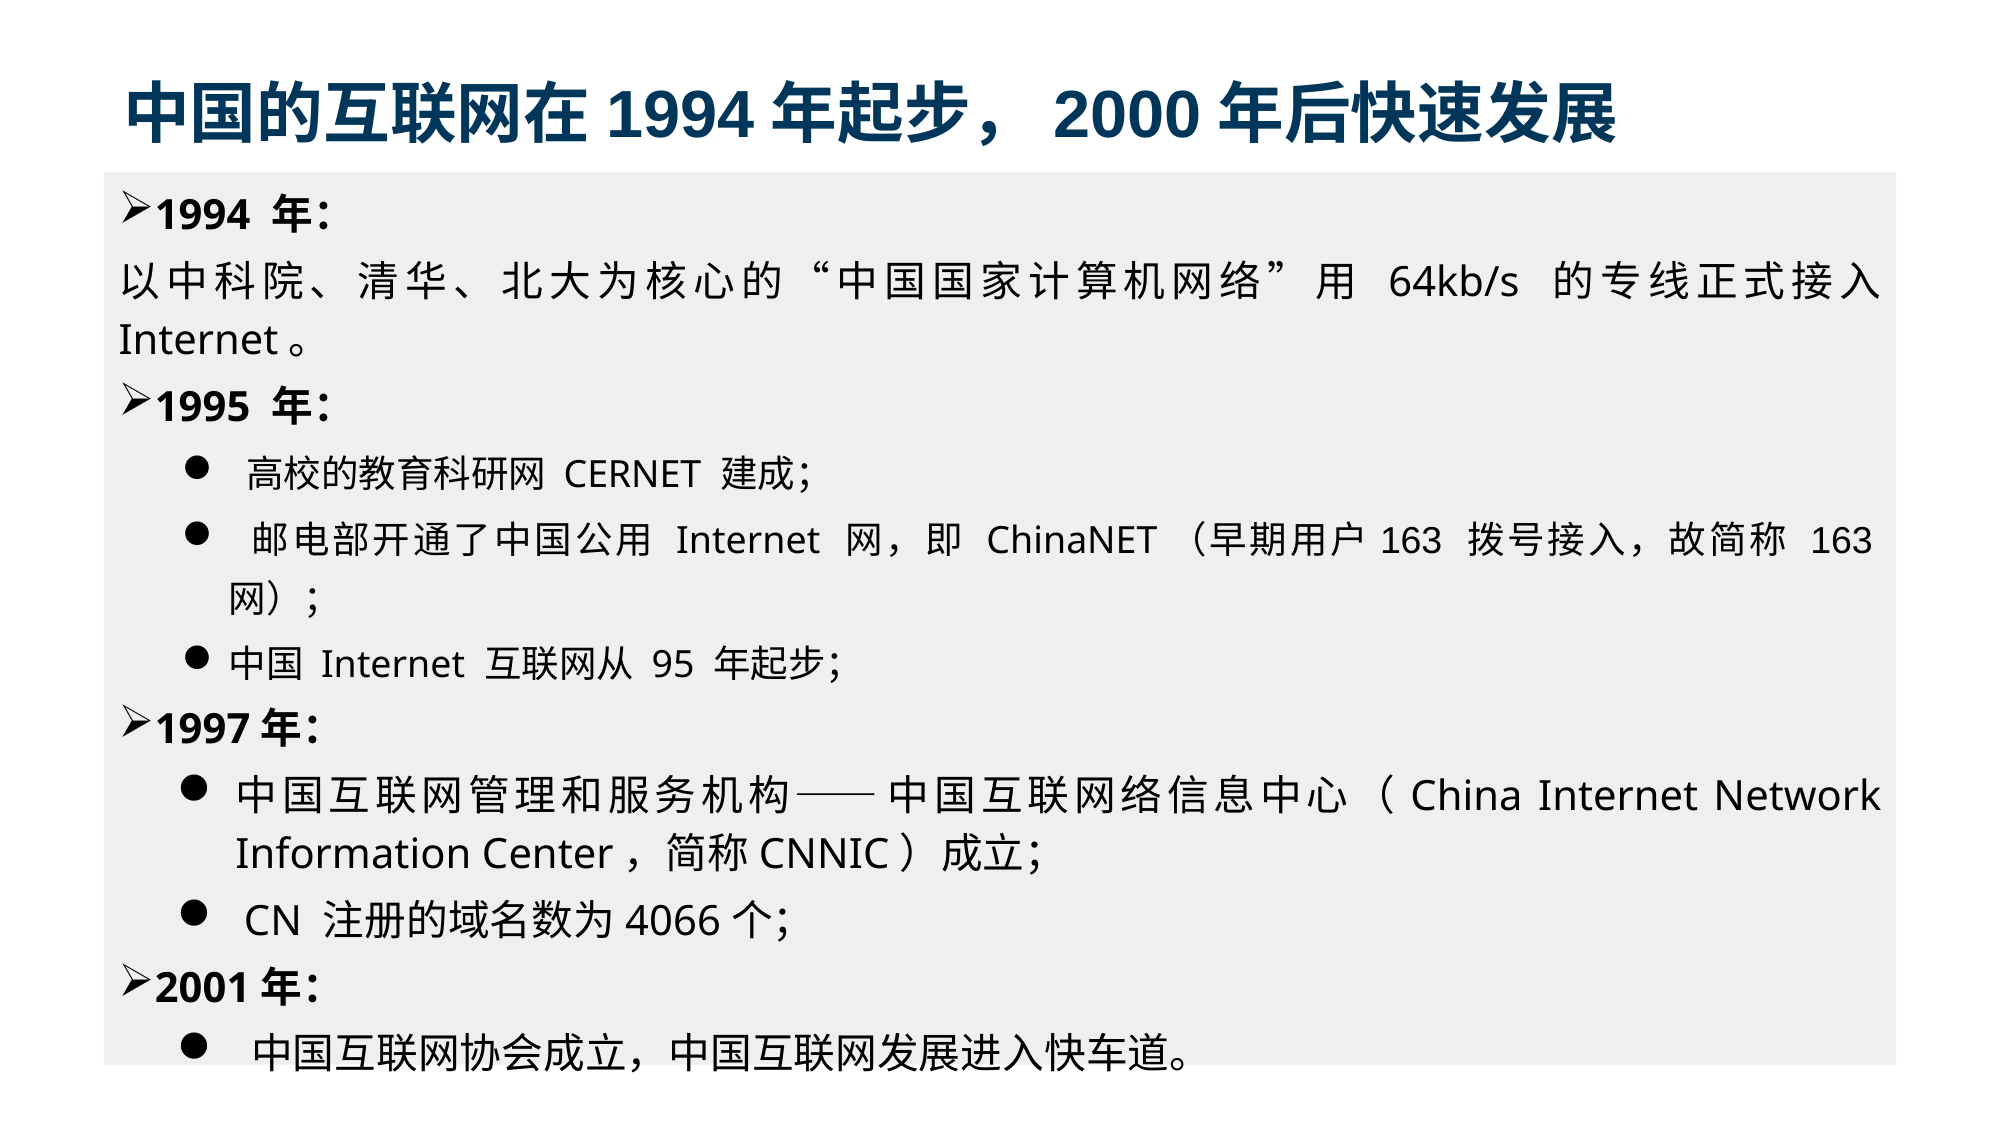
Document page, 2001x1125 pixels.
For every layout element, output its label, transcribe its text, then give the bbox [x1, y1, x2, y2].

text_box 中国的互联网在1994年起步，2000年后快速发展 [108, 0, 1890, 159]
text_box 1994 年： 以中科院、清华、北大为核心的“中国国家计算机网络”用 64kb/s 的专线正式接入 Internet。 1995 年： 高校的教育科研网 CERNET 建成； 邮电部开通了中国公用 Internet 网，即 ChinaNET（早期用户163 拨号接入，故简称 163网）； 中国 Internet 互联网从 95 年起步； 1997年： 中国互联网管理和服务机构——中国互联网络信息中心（China Internet Network Information Center，简称CNNIC）成立； CN 注册的域名数为4066个； 2001年： 中国互联网协会成立，中国互联网发展进入快车道。 [103, 172, 1897, 1065]
